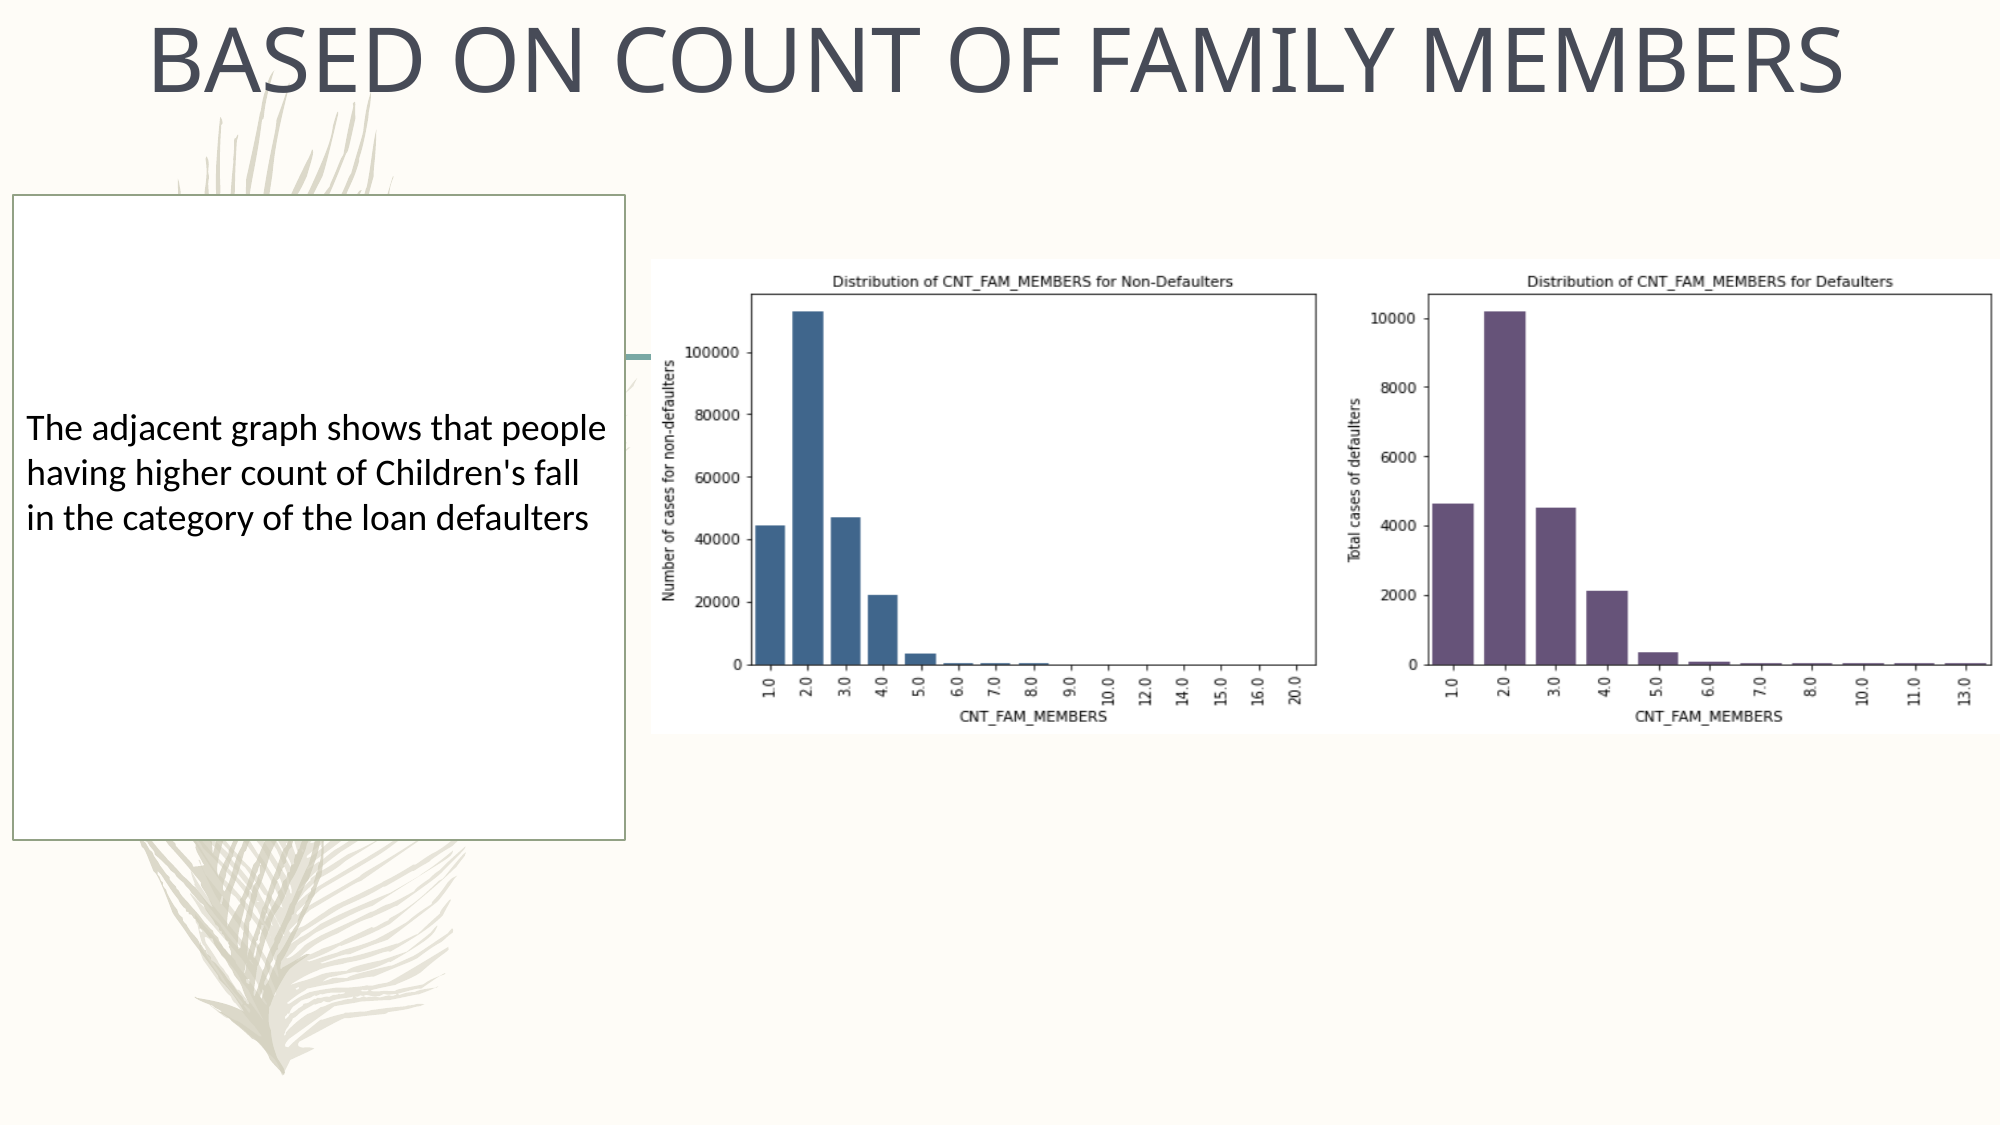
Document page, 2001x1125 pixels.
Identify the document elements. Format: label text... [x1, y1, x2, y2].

text_box [12, 546, 626, 841]
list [651, 259, 2000, 735]
text_box [12, 194, 626, 395]
title BASED ON COUNT OF FAMILY MEMBERS [0, 0, 2000, 123]
text_box The adjacent graph shows that people having higher count of Children's fall in the category of the loan defaulters [11, 395, 626, 546]
